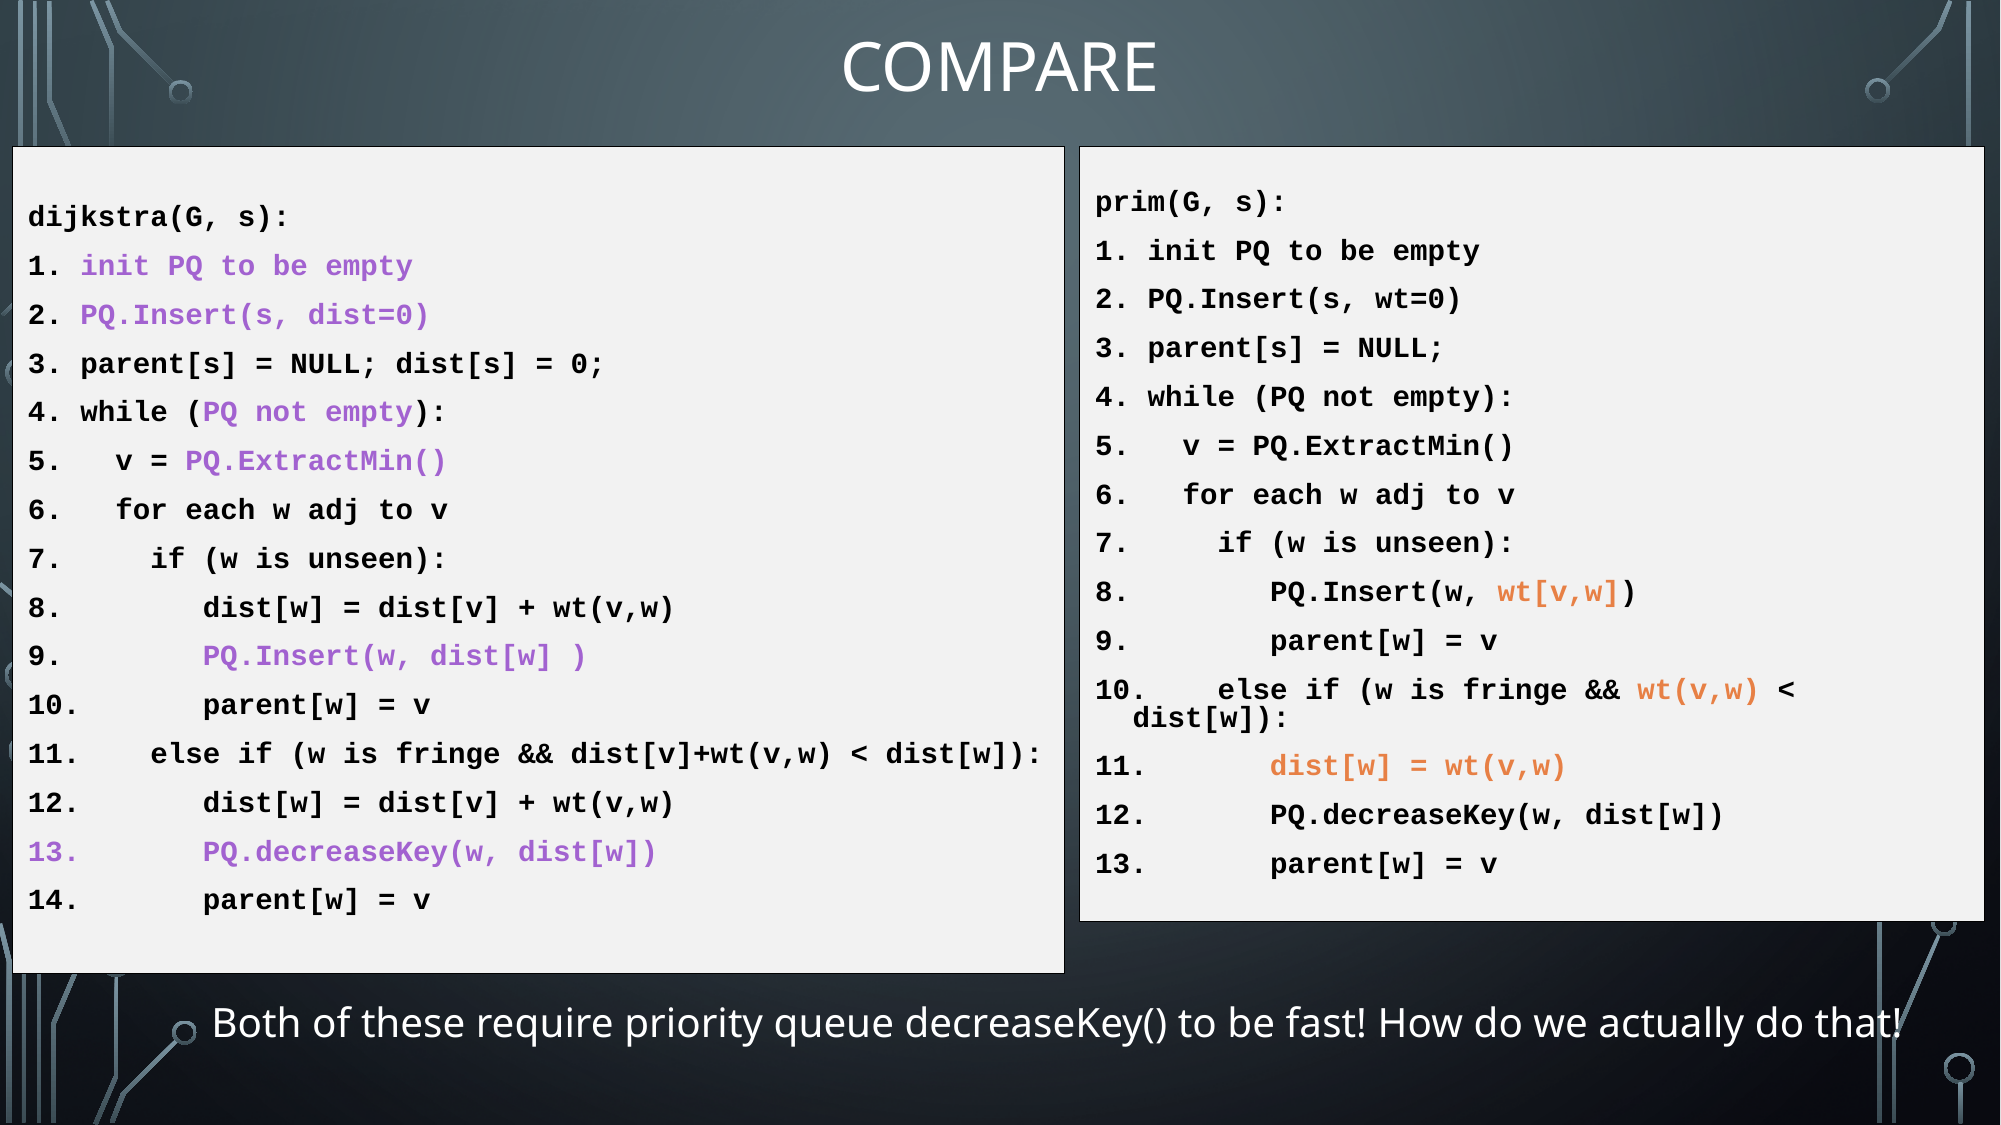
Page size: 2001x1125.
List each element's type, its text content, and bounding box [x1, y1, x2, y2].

list Both of these require priority queue decreaseKey() to be fast! How do we actually do that! [196, 979, 1936, 1069]
text_box dijkstra(G, s): 1. init PQ to be empty 2. PQ.Insert(s, dist=0) 3. parent[s] = NULL; dist[s] = 0; 4. while (PQ not empty): 5. v = PQ.ExtractMin() 6. for each w adj to v 7. if (w is unseen): 8. dist[w] = dist[v] + wt(v,w) 9. PQ.Insert(w, dist[w] ) 10. parent[w] = v 11. else if (w is fringe && dist[v]+wt(v,w) < dist[w]): 12. dist[w] = dist[v] + wt(v,w) 13. PQ.decreaseKey(w, dist[w]) 14. parent[w] = v [12, 146, 1065, 974]
text_box prim(G, s): 1. init PQ to be empty 2. PQ.Insert(s, wt=0) 3. parent[s] = NULL; 4. while (PQ not empty): 5. v = PQ.ExtractMin() 6. for each w adj to v 7. if (w is unseen): 8. PQ.Insert(w, wt[v,w]) 9. parent[w] = v 10. else if (w is fringe && wt(v,w) < dist[w]): 11. dist[w] = wt(v,w) 12. PQ.decreaseKey(w, dist[w]) 13. parent[w] = v [1079, 146, 1985, 922]
title Compare [187, 25, 1813, 114]
